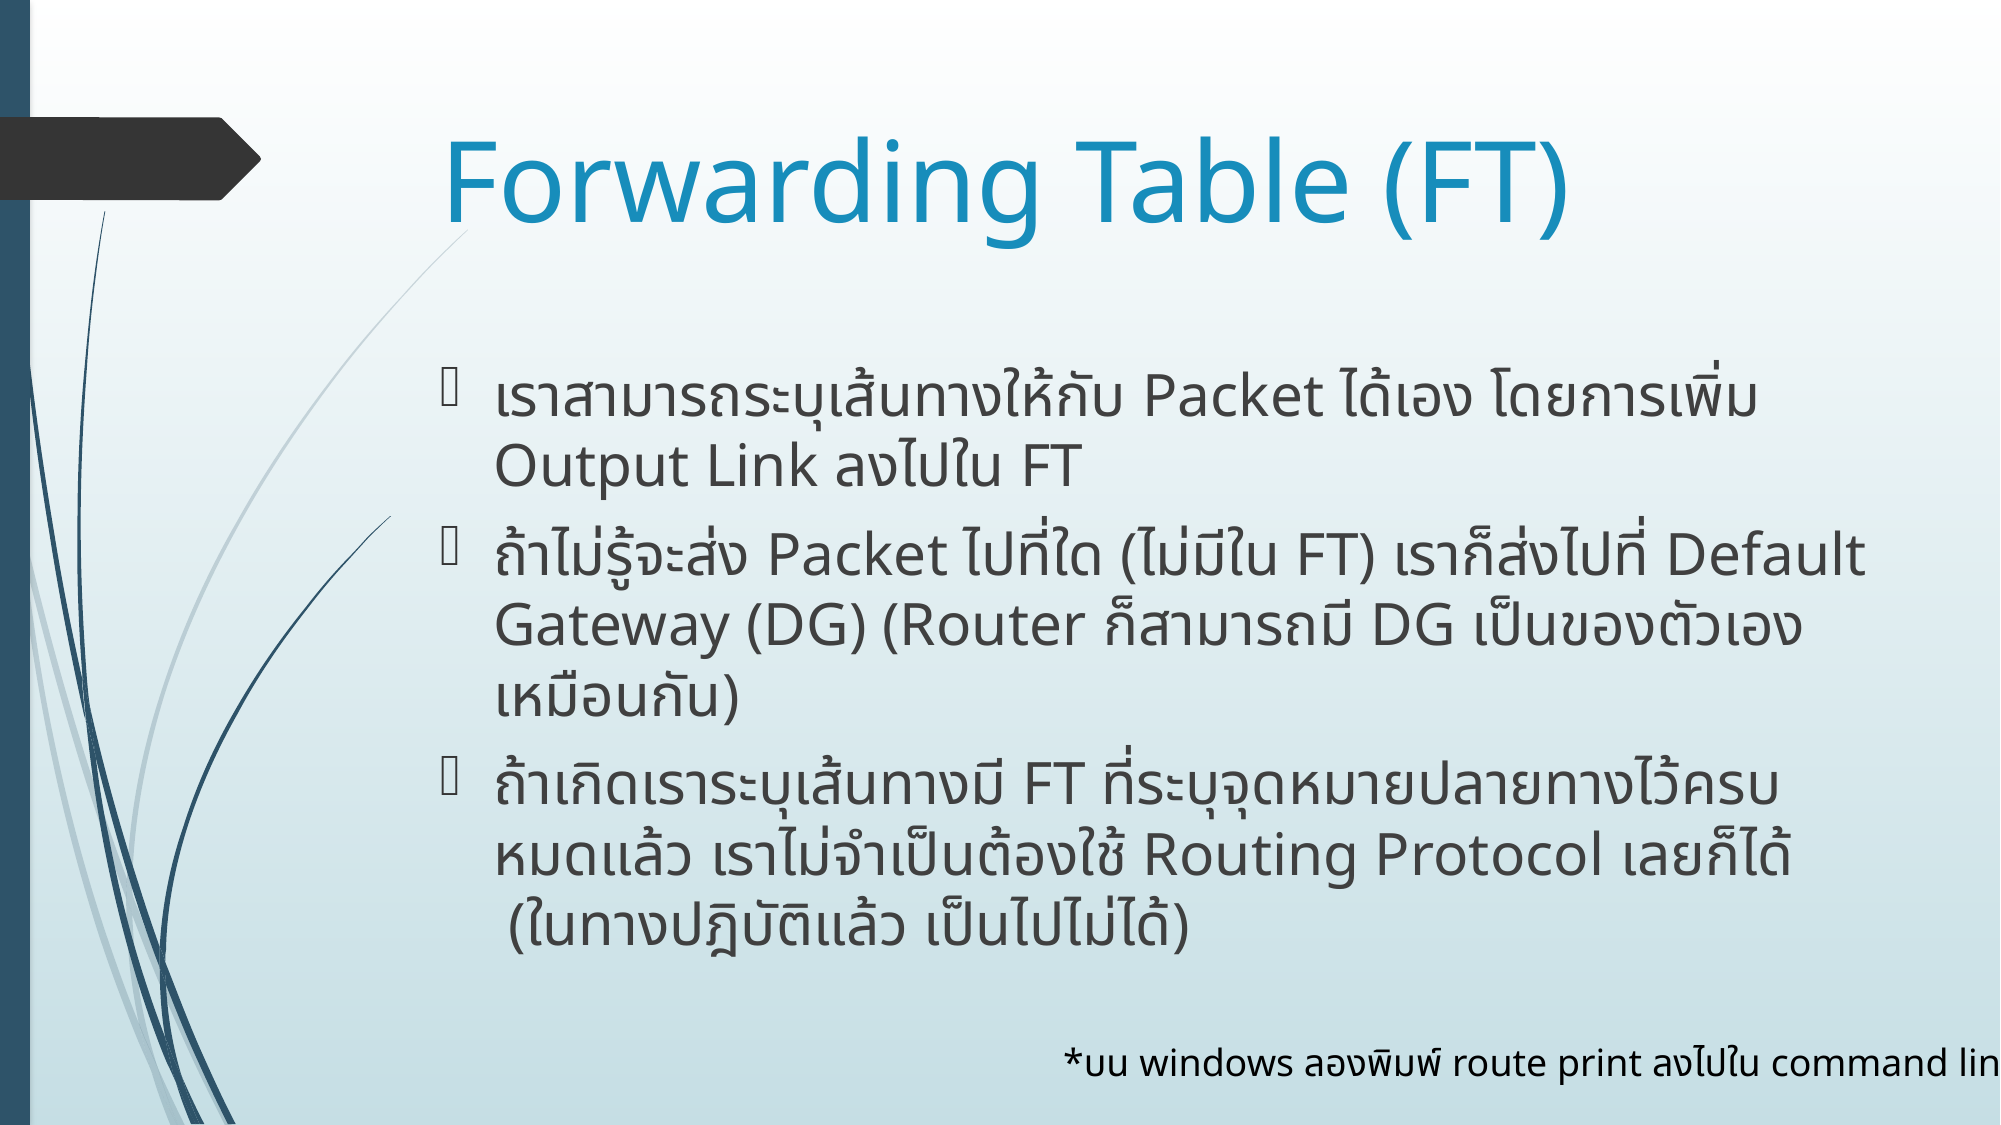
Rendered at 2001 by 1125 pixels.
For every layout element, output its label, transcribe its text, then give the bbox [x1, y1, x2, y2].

list เราสามารถระบุเส้นทางให้กับ Packet ได้เอง โดยการเพิ่ม Output Link ลงไปใน FT ถ้าไม่รู้จะส่ง Packet ไปที่ใด (ไม่มีใน FT) เราก็ส่งไปที่ Default Gateway (DG) (Router ก็สามารถมี DG เป็นของตัวเองเหมือนกัน) ถ้าเกิดเราระบุเส้นทางมี FT ที่ระบุจุดหมายปลายทางไว้ครบหมดแล้ว เราไม่จำเป็นต้องใช้ Routing Protocol เลยก็ได้ (ในทางปฎิบัติแล้ว เป็นไปไม่ได้) [424, 350, 1888, 970]
title Forwarding Table (FT) [425, 102, 1888, 313]
text_box *บน windows ลองพิมพ์ route print ลงไปใน command line [1048, 1031, 2000, 1091]
